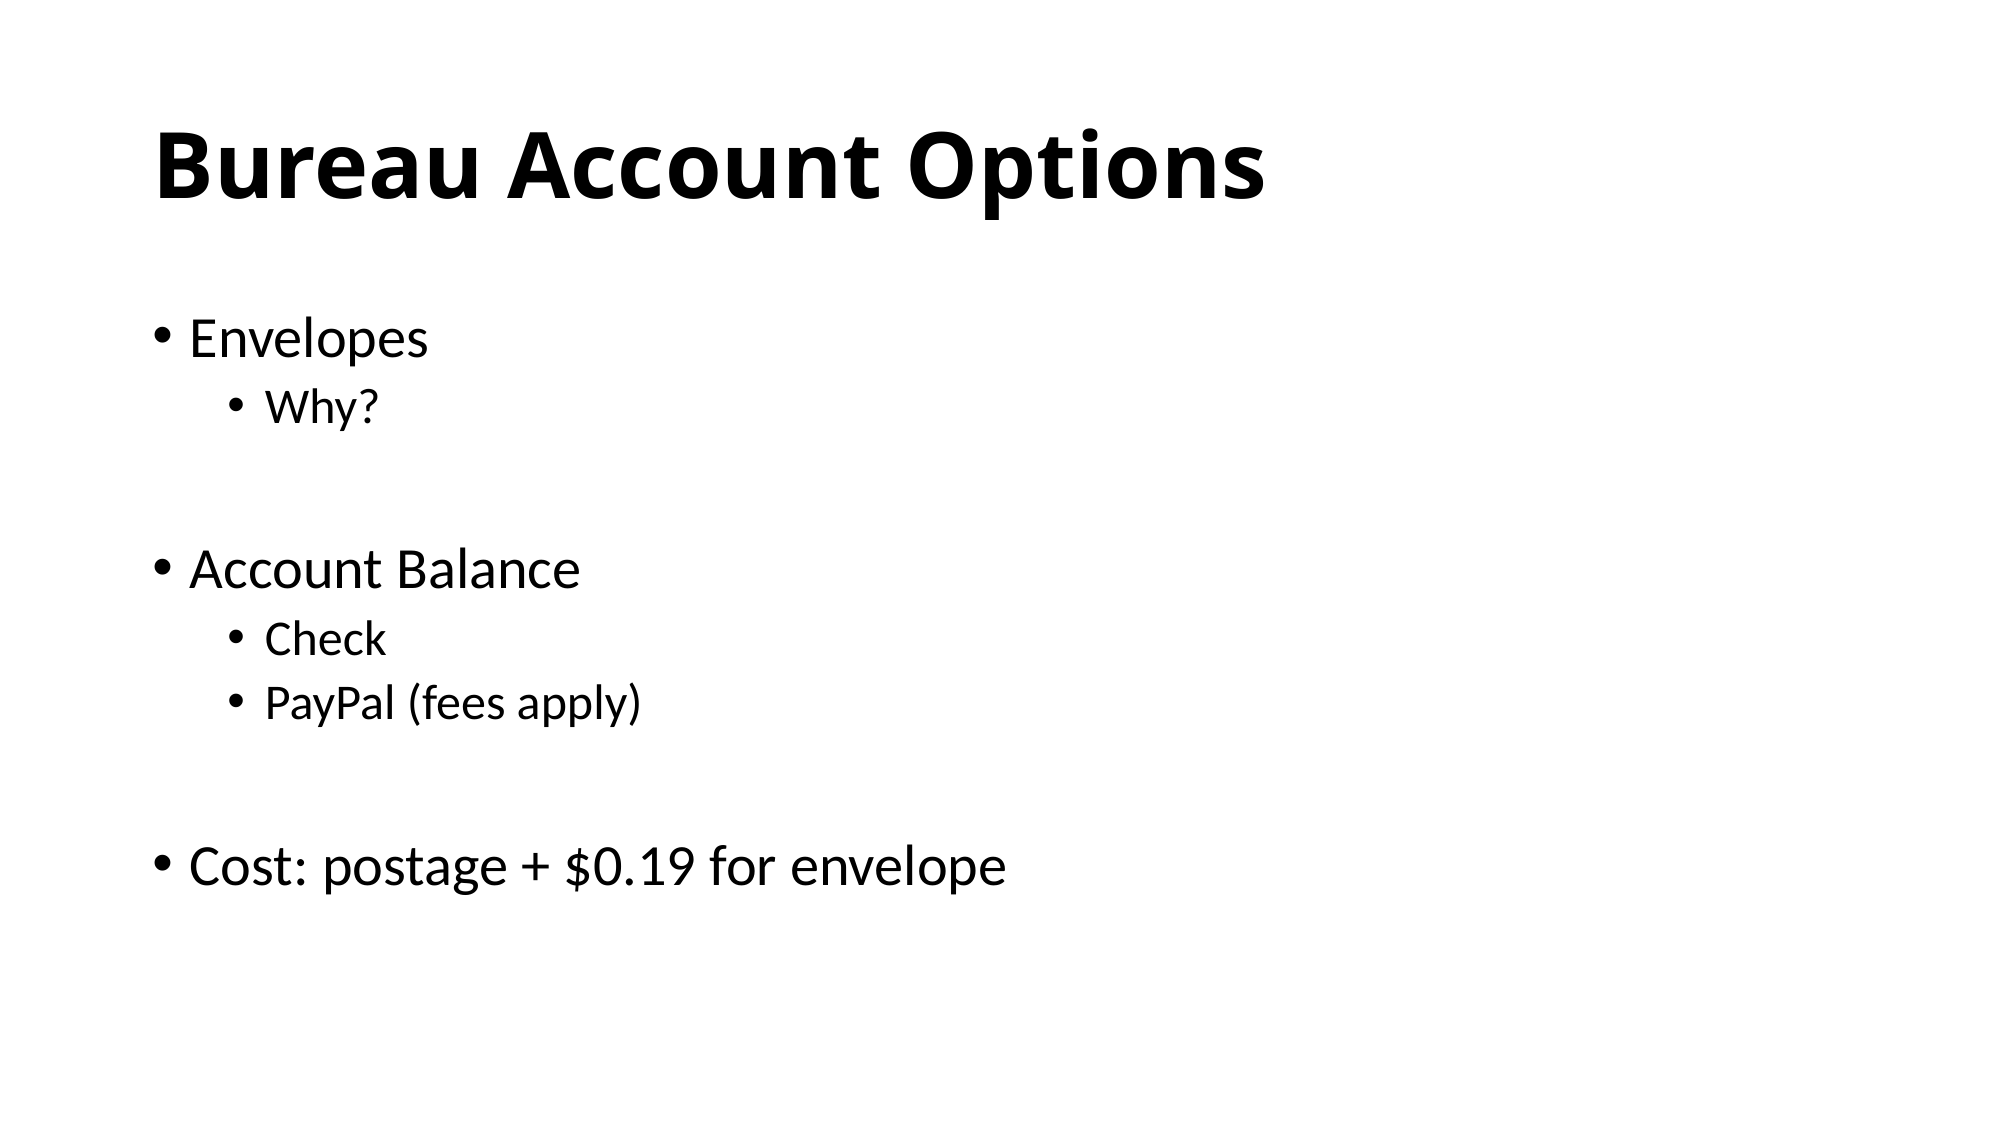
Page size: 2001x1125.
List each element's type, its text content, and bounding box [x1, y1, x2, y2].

title Bureau Account Options [137, 59, 1863, 278]
list Envelopes Why? Account Balance Check PayPal (fees apply) Cost: postage + $0.19 for envelope [137, 299, 1863, 1014]
